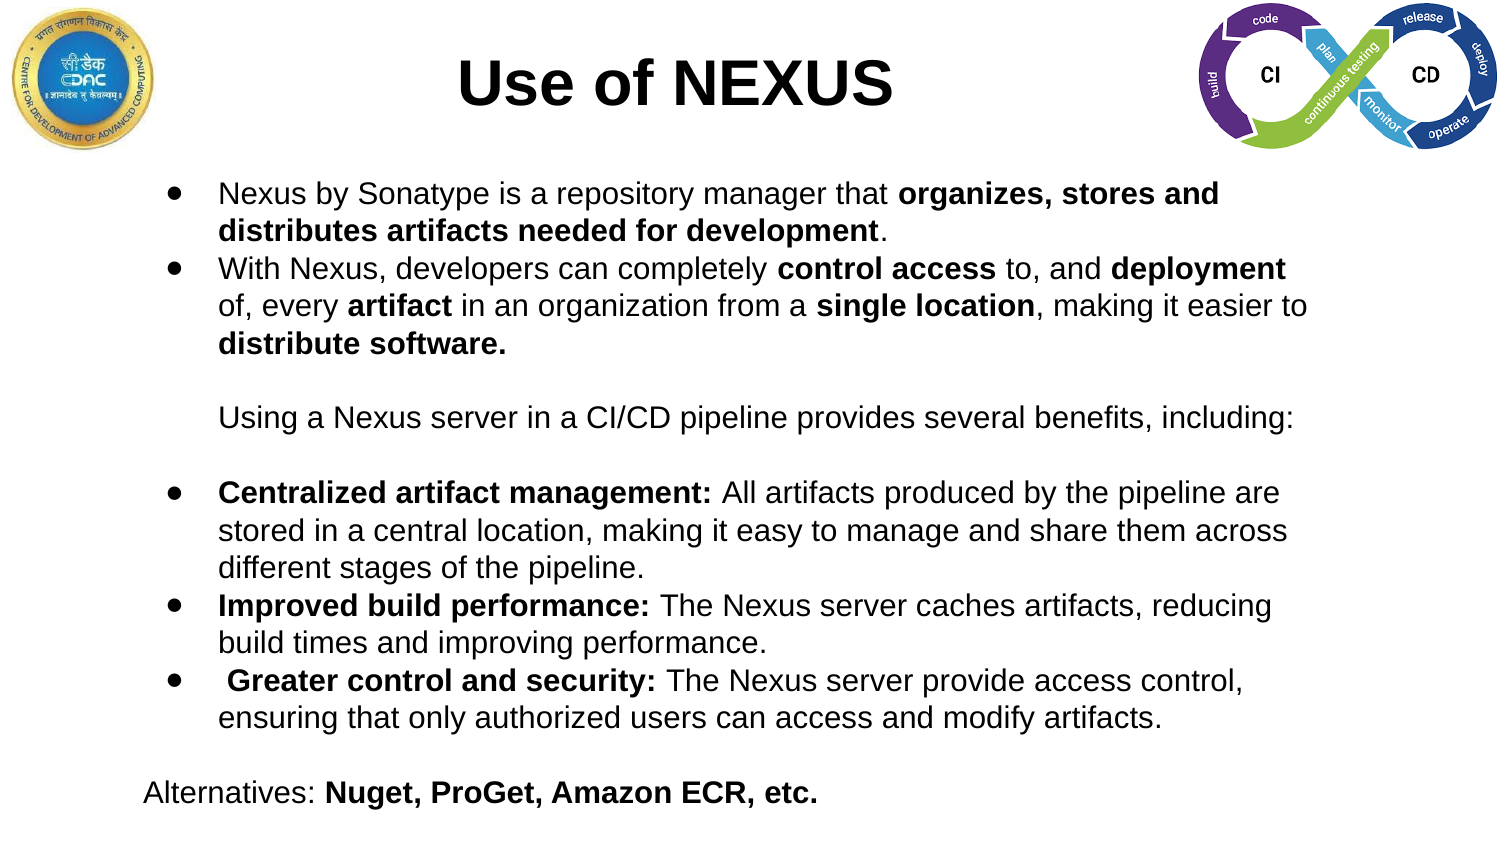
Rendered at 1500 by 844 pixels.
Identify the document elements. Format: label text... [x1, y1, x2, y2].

picture [11, 7, 157, 153]
text_box Nexus by Sonatype is a repository manager that organizes, stores and distributes artifacts needed for development. With Nexus, developers can completely control access to, and deployment of, every artifact in an organization from a single location, making it easier to distribute software. Using a Nexus server in a CI/CD pipeline provides several benefits, including: Centralized artifact management: All artifacts produced by the pipeline are stored in a central location, making it easy to manage and share them across different stages of the pipeline. Improved build performance: The Nexus server caches artifacts, reducing build times and improving performance. Greater control and security: The Nexus server provide access control, ensuring that only authorized users can access and modify artifacts. Alternatives: Nuget, ProGet, Amazon ECR, etc. [128, 158, 1340, 825]
picture [1195, 0, 1500, 153]
text_box Use of NEXUS [276, 25, 1076, 133]
